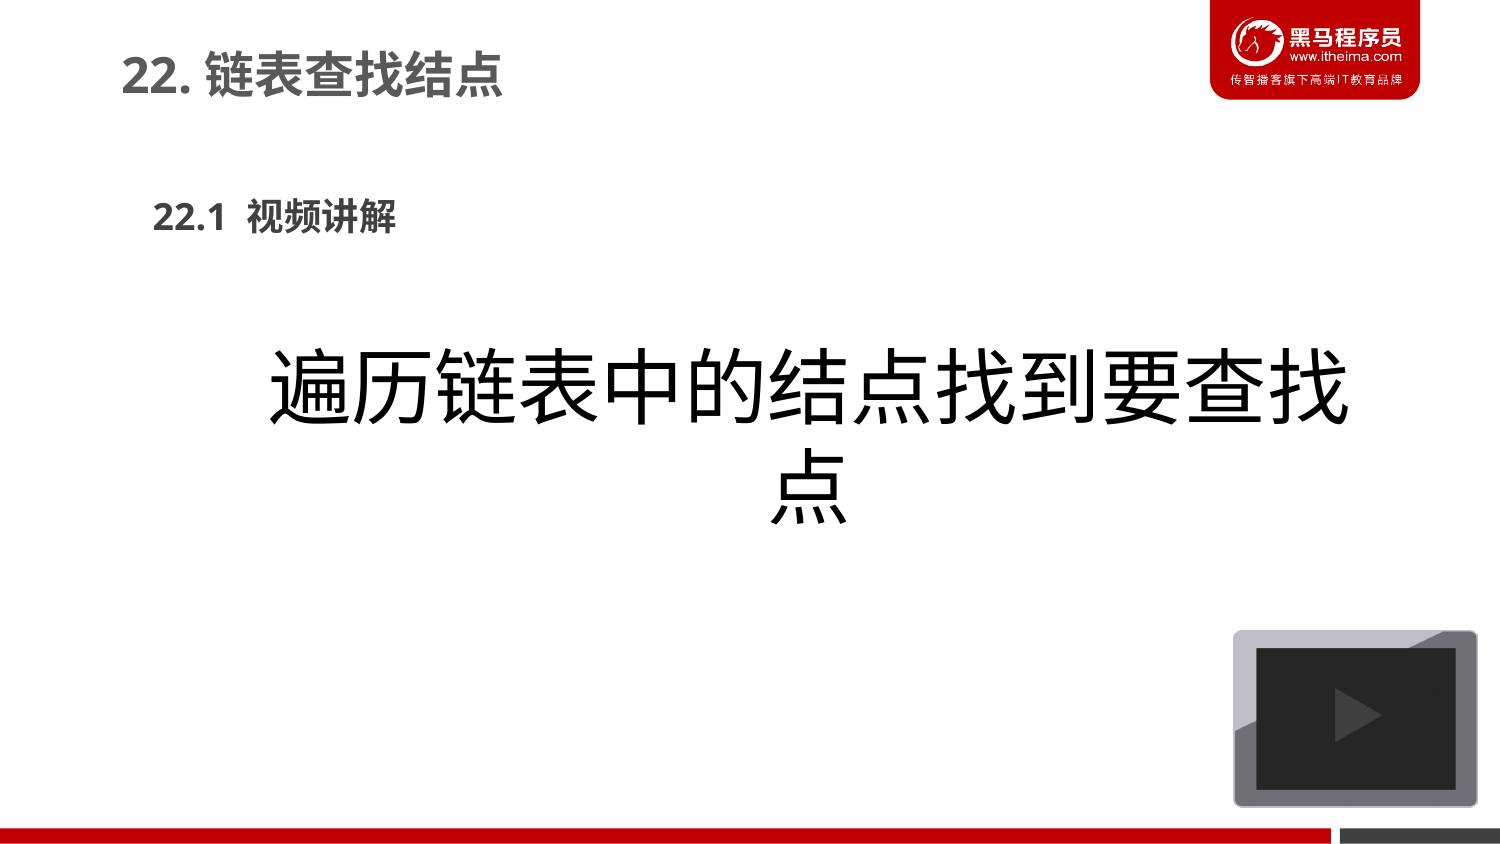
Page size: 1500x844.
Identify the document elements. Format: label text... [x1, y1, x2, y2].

picture [1212, 8, 1421, 94]
text_box 22.1 视频讲解 [138, 185, 715, 246]
text_box 22.链表查找结点 [110, 10, 994, 144]
text_box 遍历链表中的结点找到要查找点 [242, 327, 1377, 543]
picture [1232, 630, 1478, 809]
